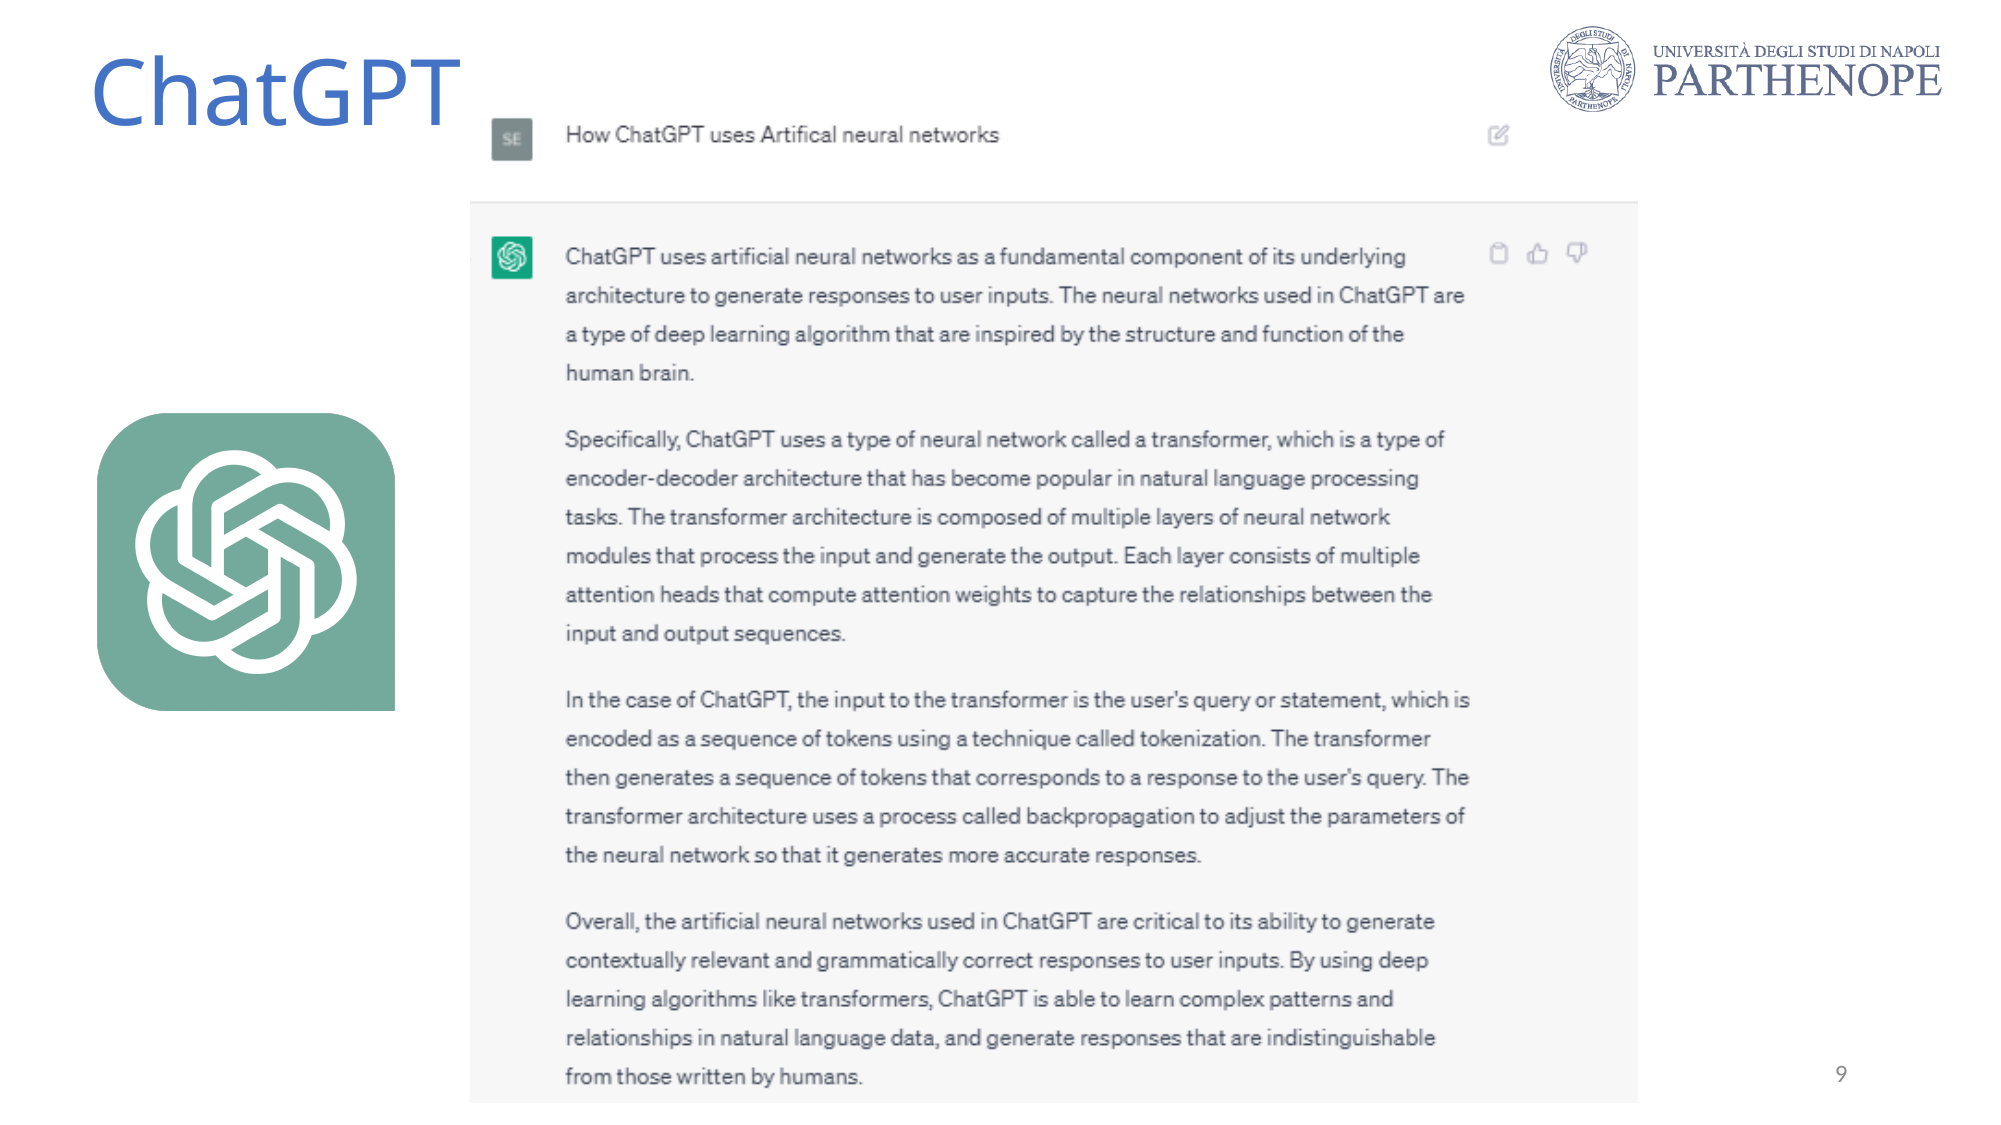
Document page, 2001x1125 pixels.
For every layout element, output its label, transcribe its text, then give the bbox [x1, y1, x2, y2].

text_box ChatGPT [74, 26, 1075, 152]
picture [97, 413, 395, 711]
picture [470, 26, 1942, 1103]
slide_number 9 [1638, 1042, 1863, 1103]
